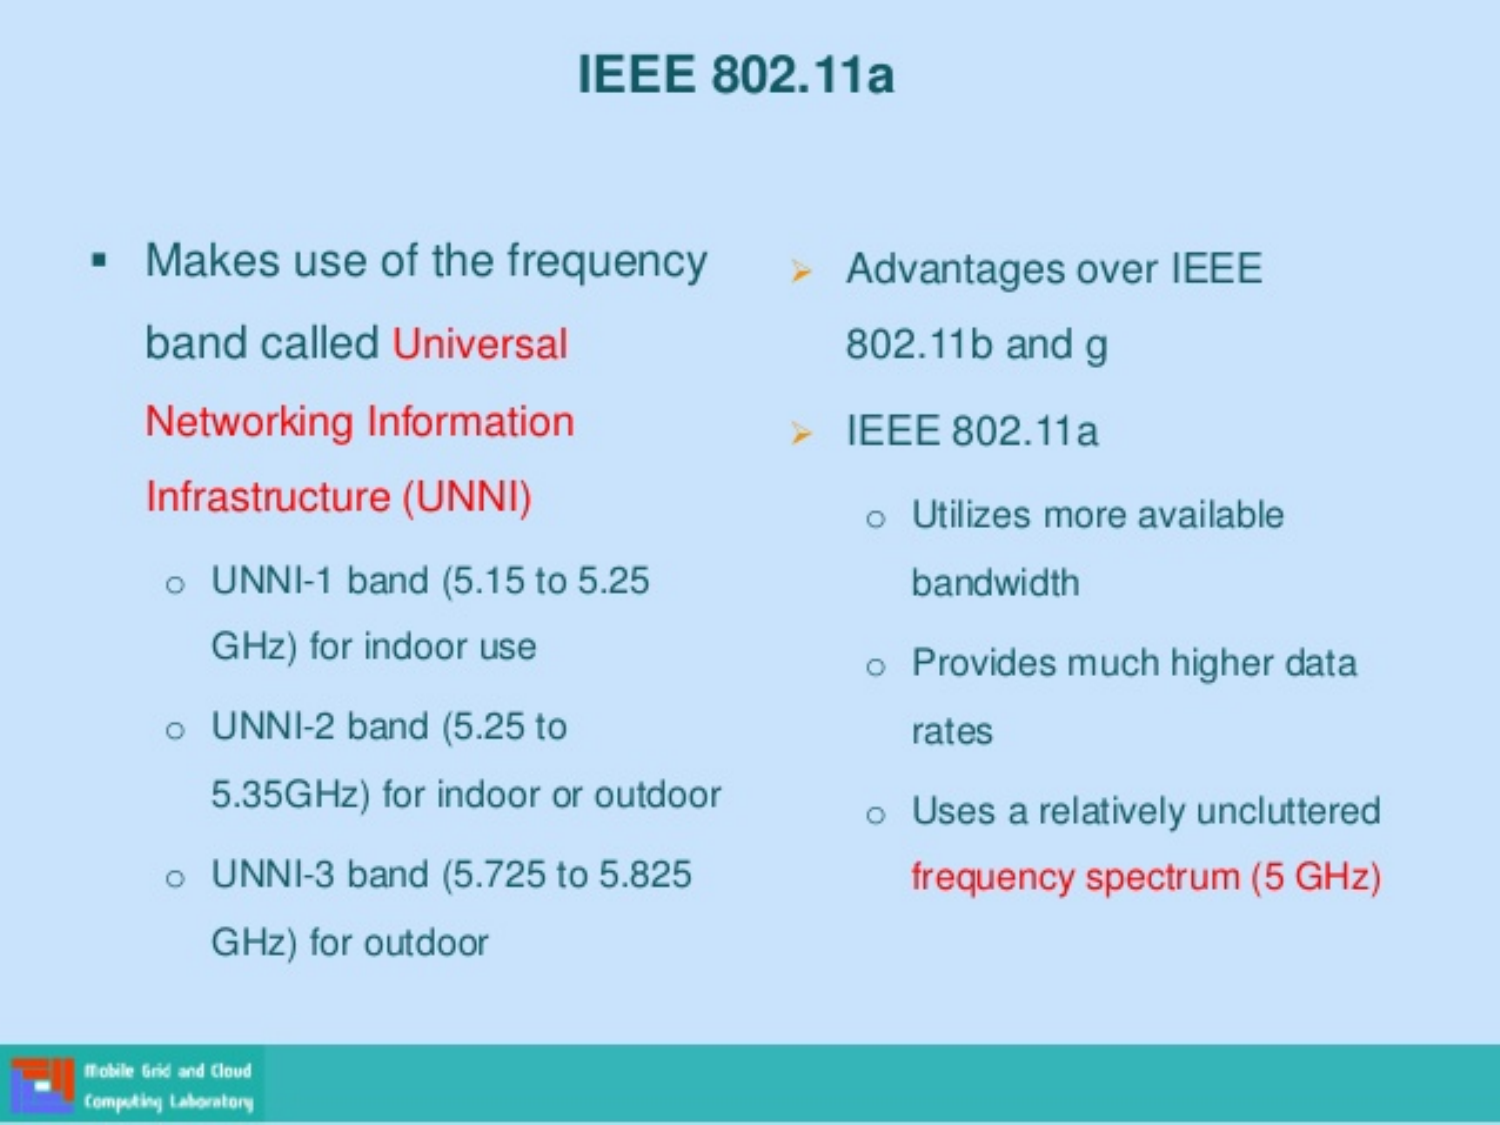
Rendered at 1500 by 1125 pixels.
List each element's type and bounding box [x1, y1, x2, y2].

list [0, 0, 1500, 1125]
